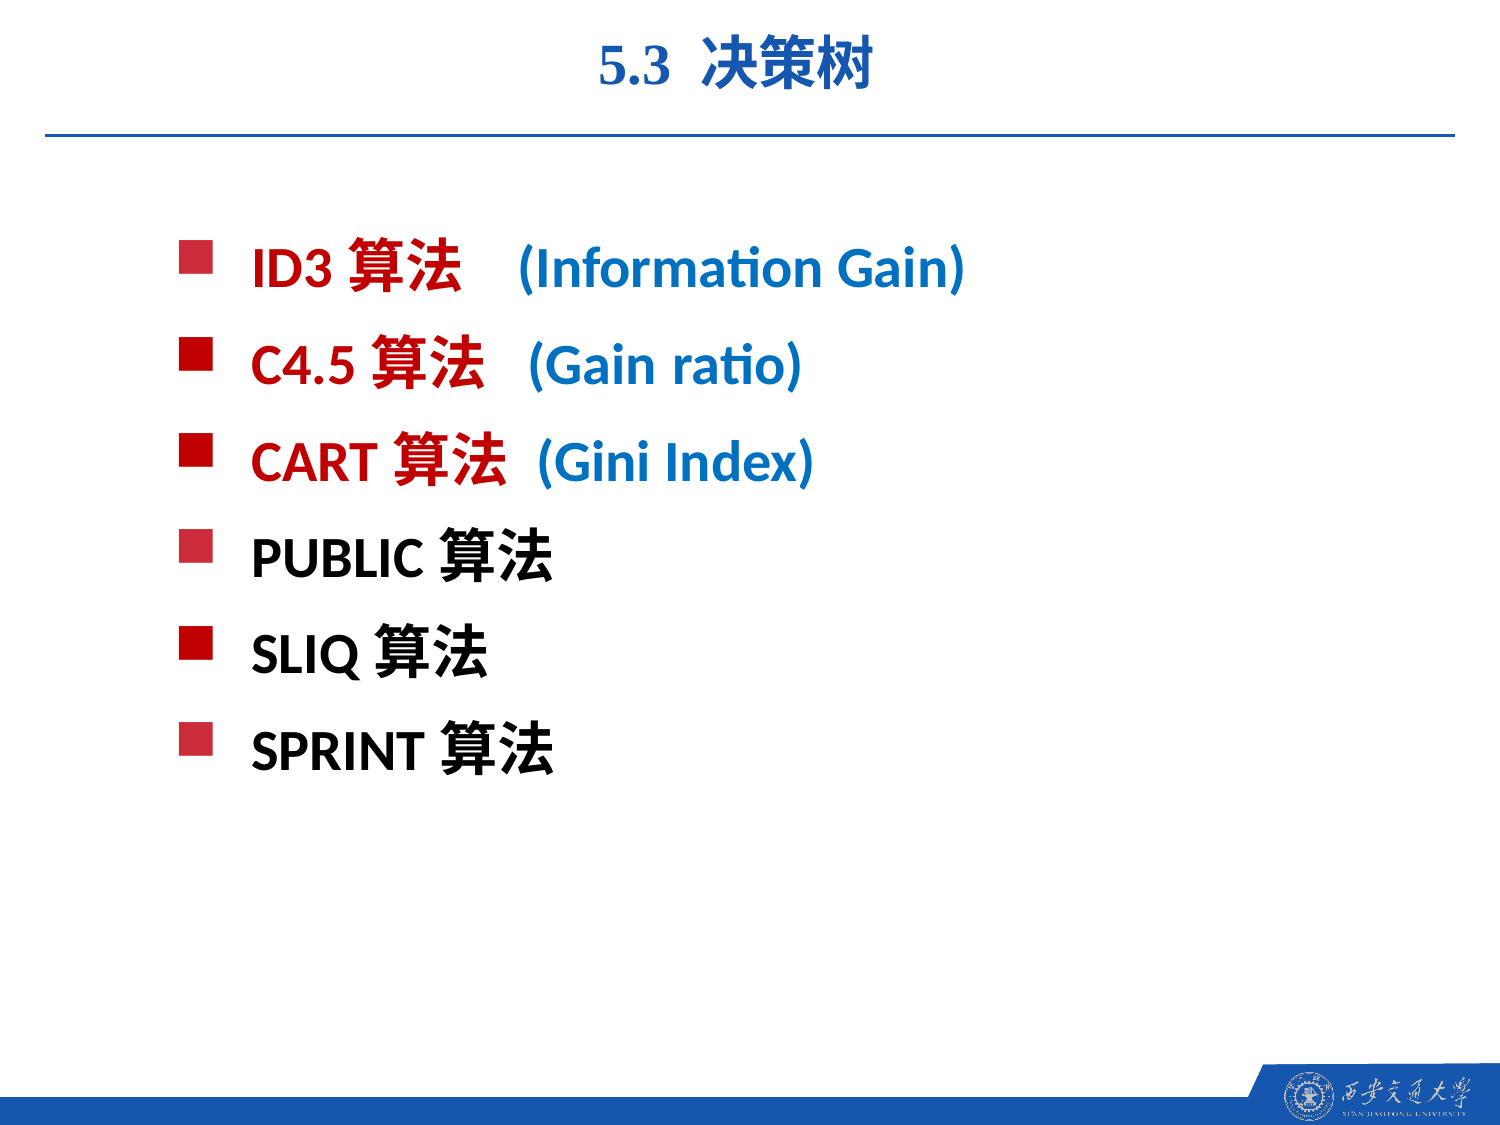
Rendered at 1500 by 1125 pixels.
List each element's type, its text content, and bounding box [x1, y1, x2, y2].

text_box ID3算法 (Information Gain) C4.5算法 (Gain ratio) CART算法 (Gini Index) PUBLIC算法 SLIQ算法 SPRINT算法 [159, 208, 1435, 696]
text_box 5.3 决策树 [134, 19, 1340, 174]
